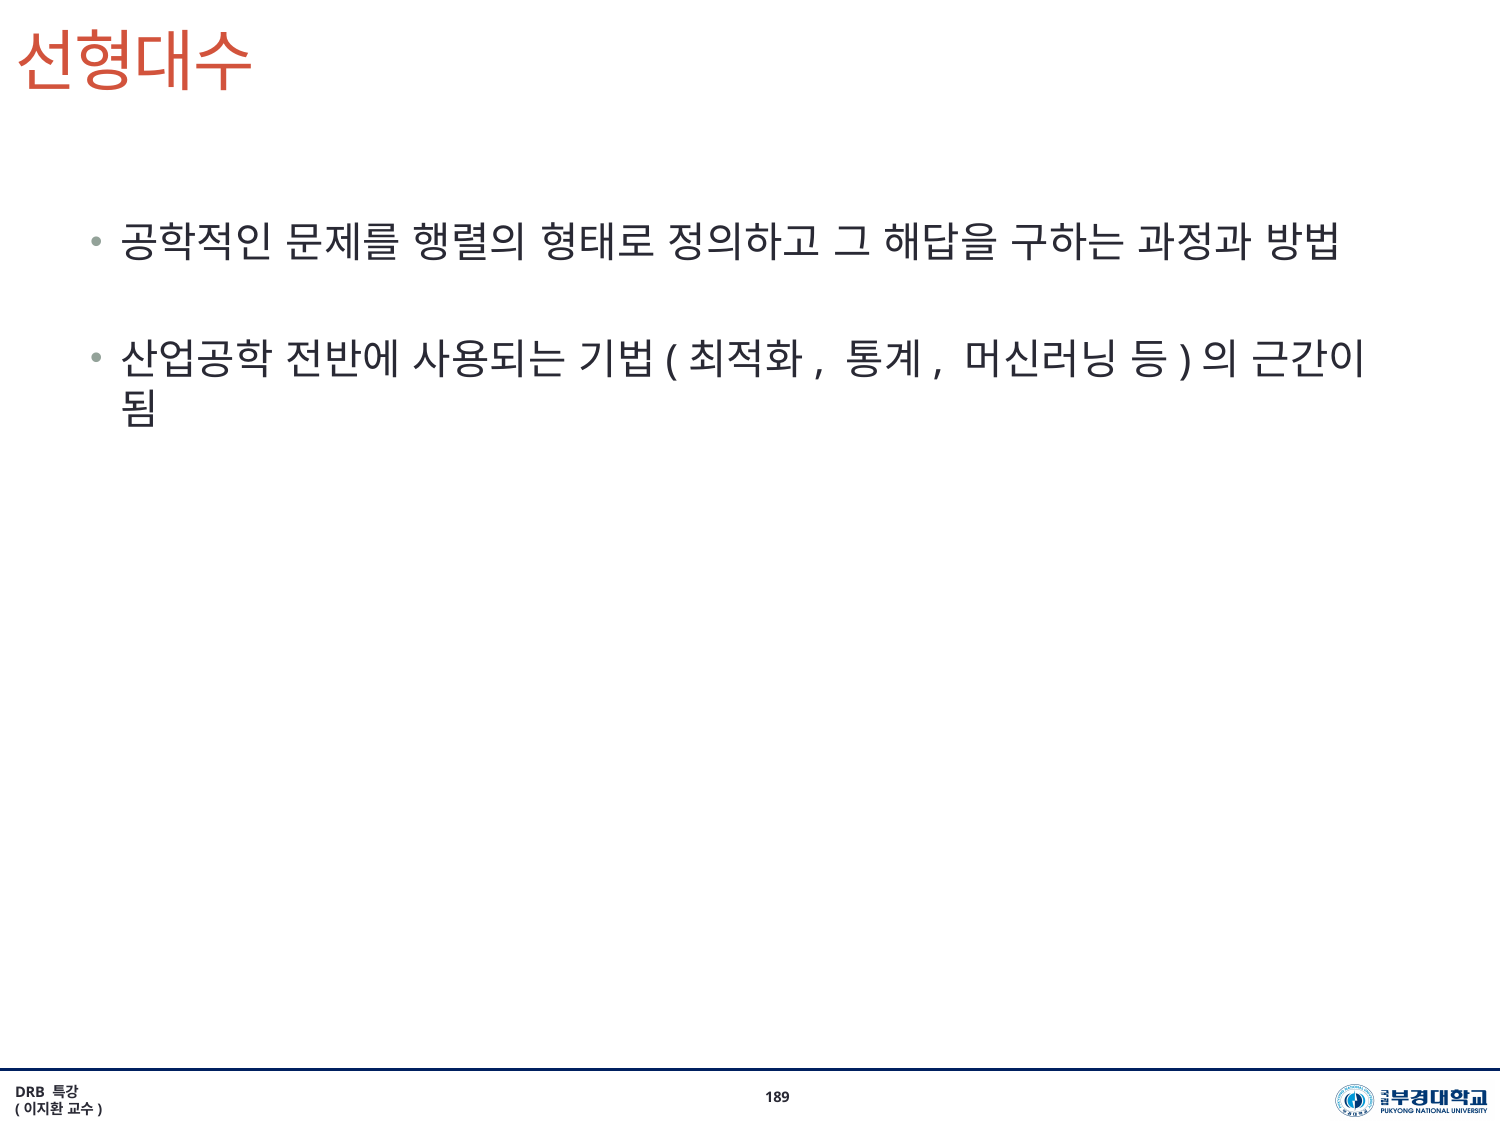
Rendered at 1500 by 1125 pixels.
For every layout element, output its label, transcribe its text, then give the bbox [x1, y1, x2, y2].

picture [1330, 1079, 1495, 1121]
slide_number DRB 특강 (이지환 교수) [0, 1082, 303, 1118]
list 공학적인 문제를 행렬의 형태로 정의하고 그 해답을 구하는 과정과 방법 산업공학 전반에 사용되는 기법(최적화, 통계, 머신러닝 등)의 근간이 됨 [75, 149, 1425, 1033]
title 선형대수 [0, 1, 1500, 116]
